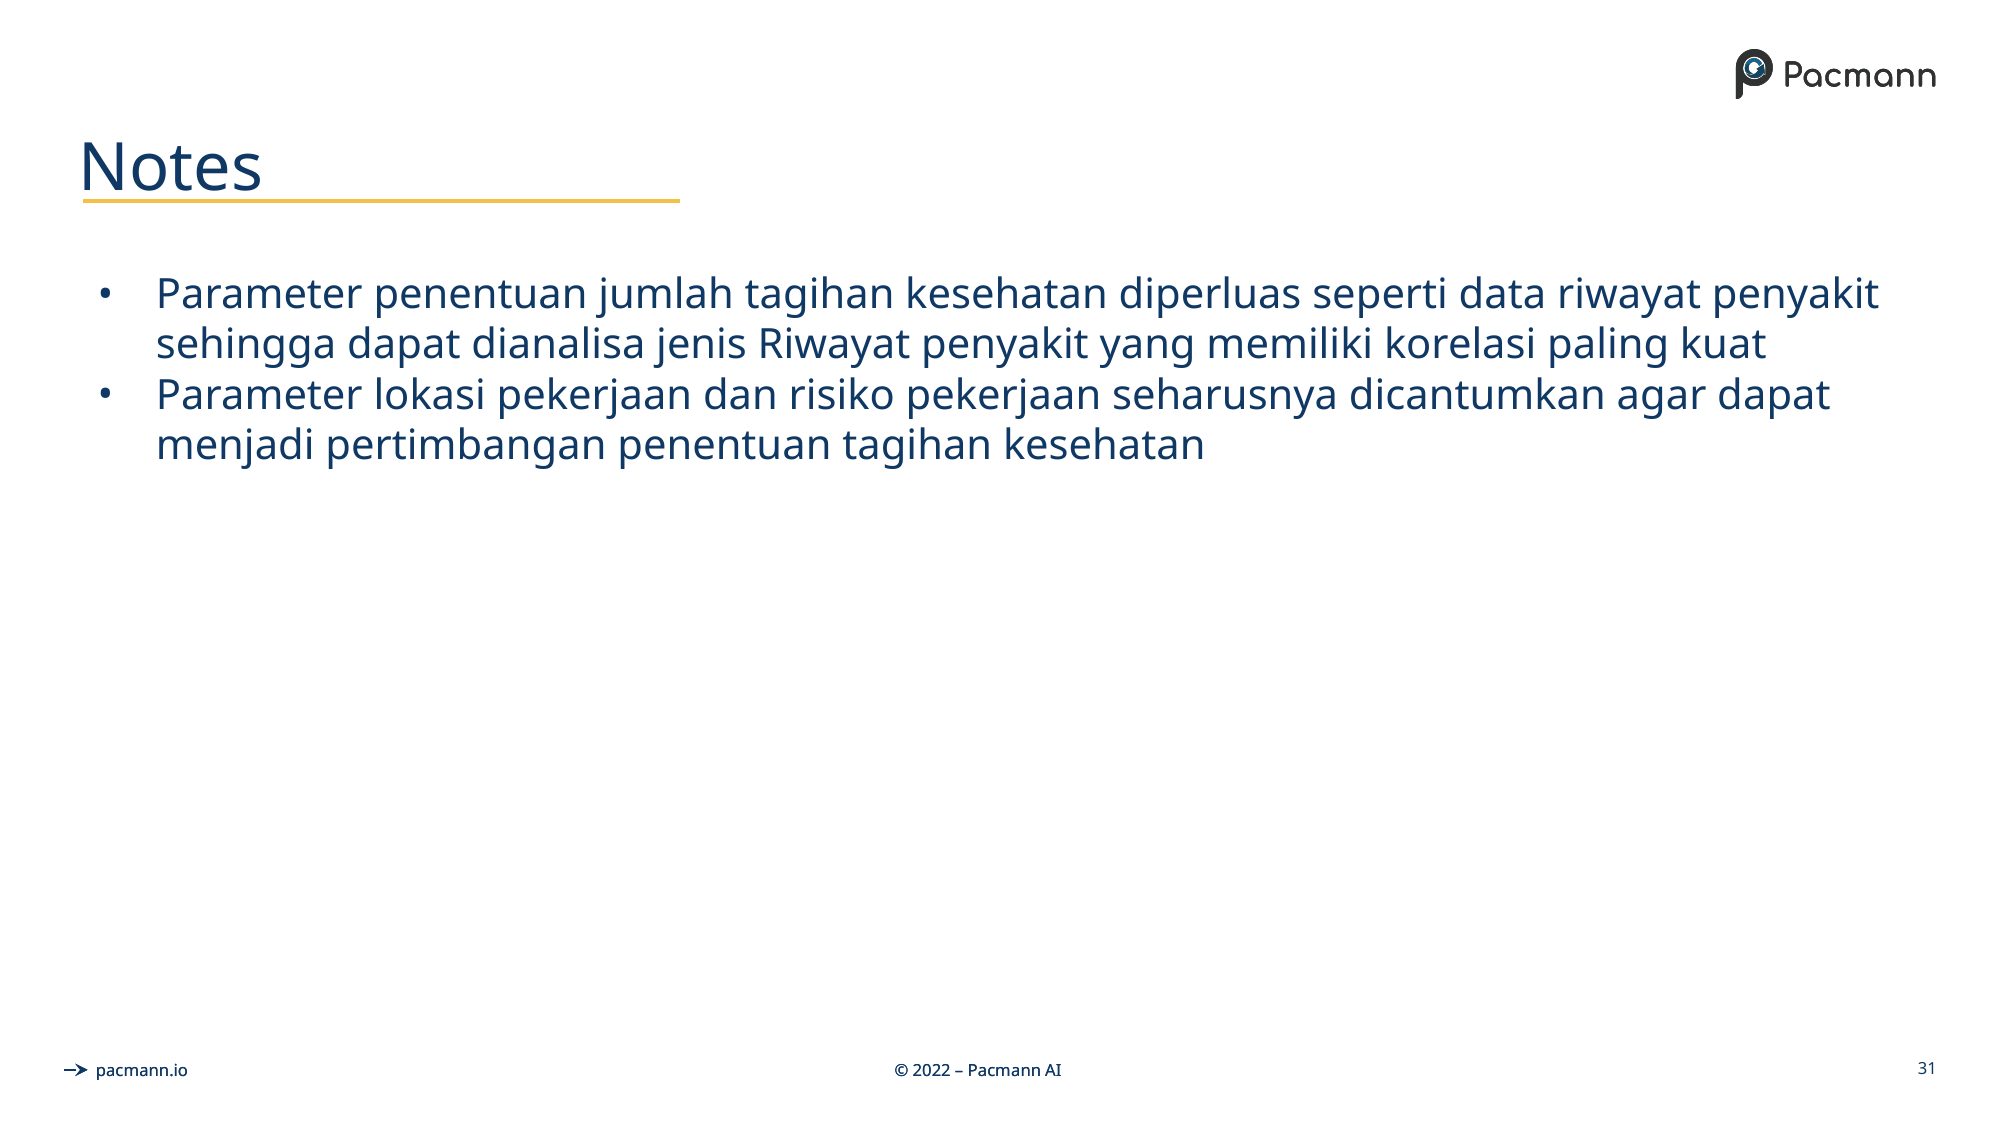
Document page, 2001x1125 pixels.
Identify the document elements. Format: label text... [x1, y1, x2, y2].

picture [1707, 36, 1966, 112]
title Notes [63, 59, 1935, 278]
text_box Parameter penentuan jumlah tagihan kesehatan diperluas seperti data riwayat penyakit sehingga dapat dianalisa jenis Riwayat penyakit yang memiliki korelasi paling kuat Parameter lokasi pekerjaan dan risiko pekerjaan seharusnya dicantumkan agar dapat menjadi pertimbangan penentuan tagihan kesehatan [65, 259, 1934, 675]
